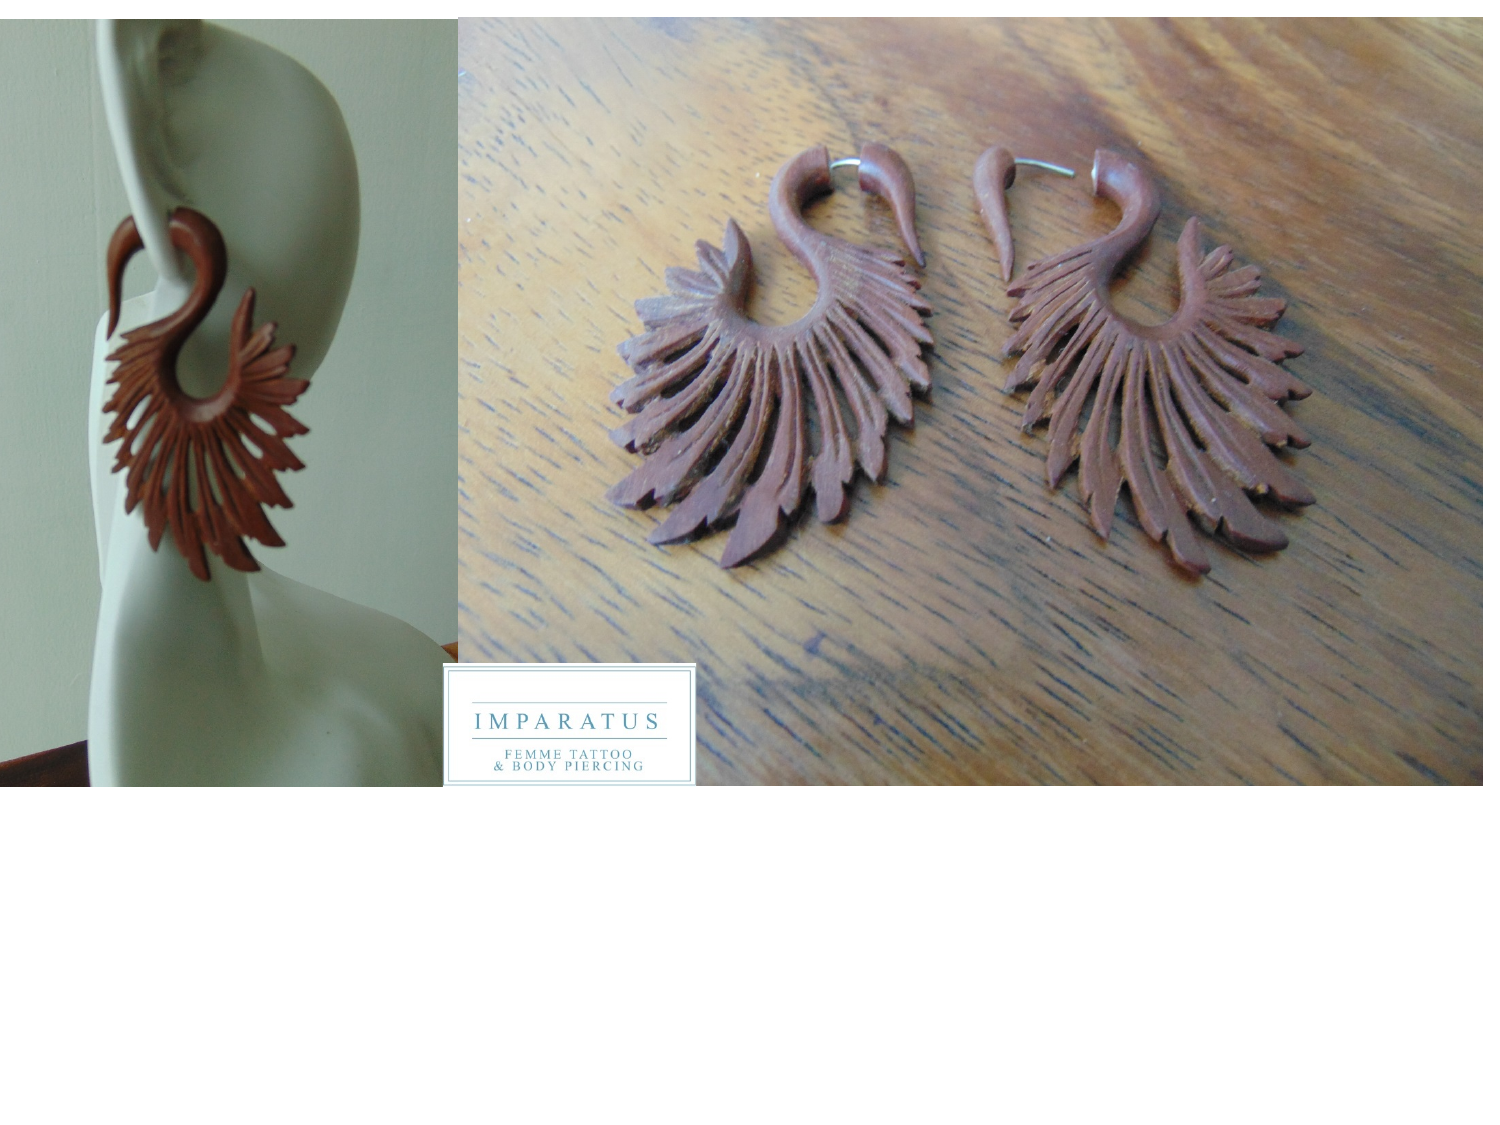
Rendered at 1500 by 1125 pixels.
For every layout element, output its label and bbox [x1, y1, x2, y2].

text_box [0, 17, 1483, 788]
